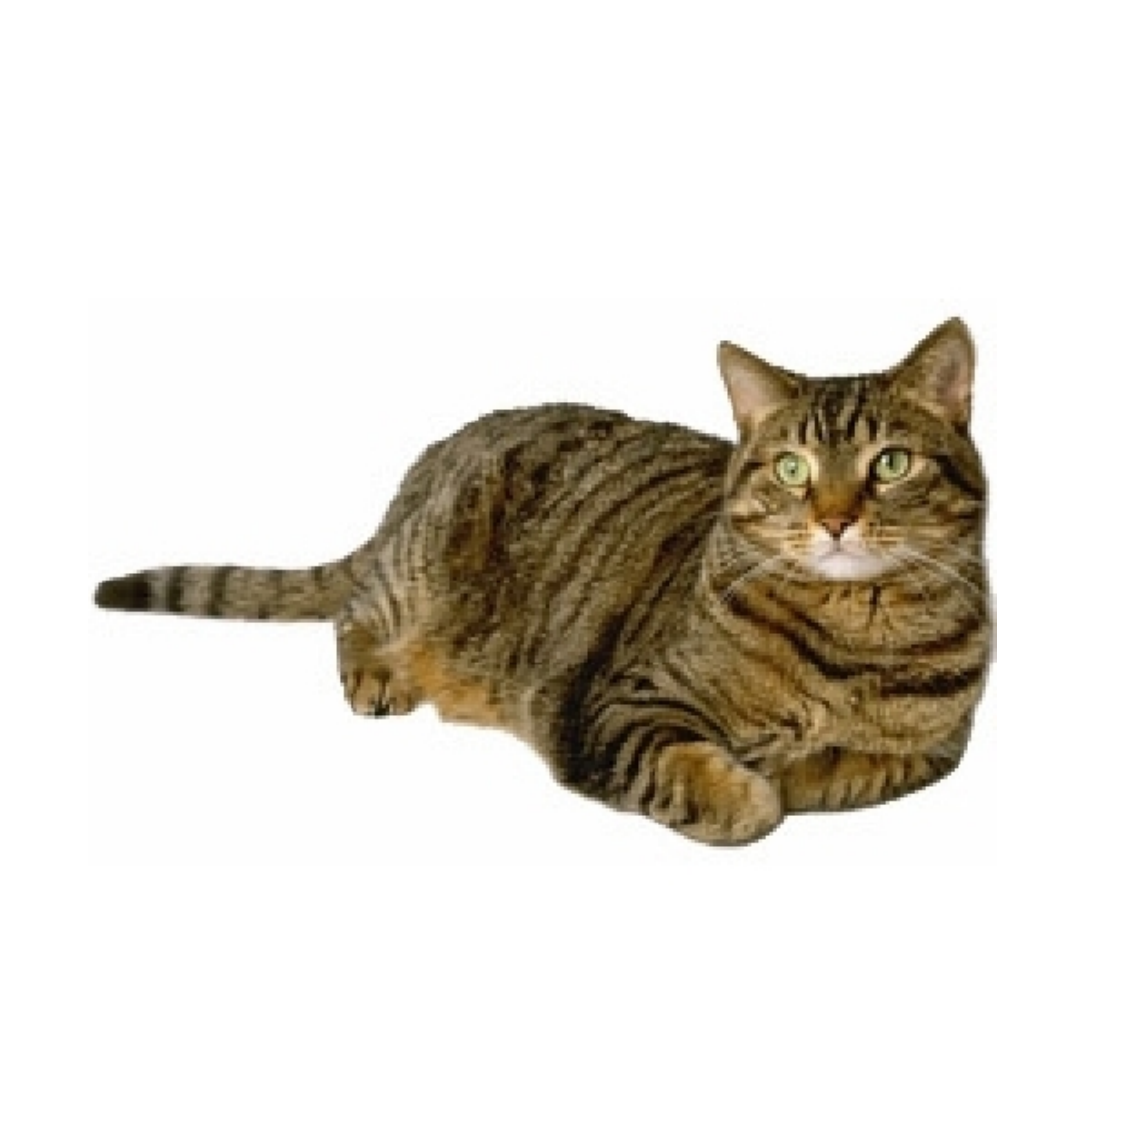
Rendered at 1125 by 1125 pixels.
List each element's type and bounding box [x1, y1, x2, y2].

picture [88, 128, 997, 1038]
